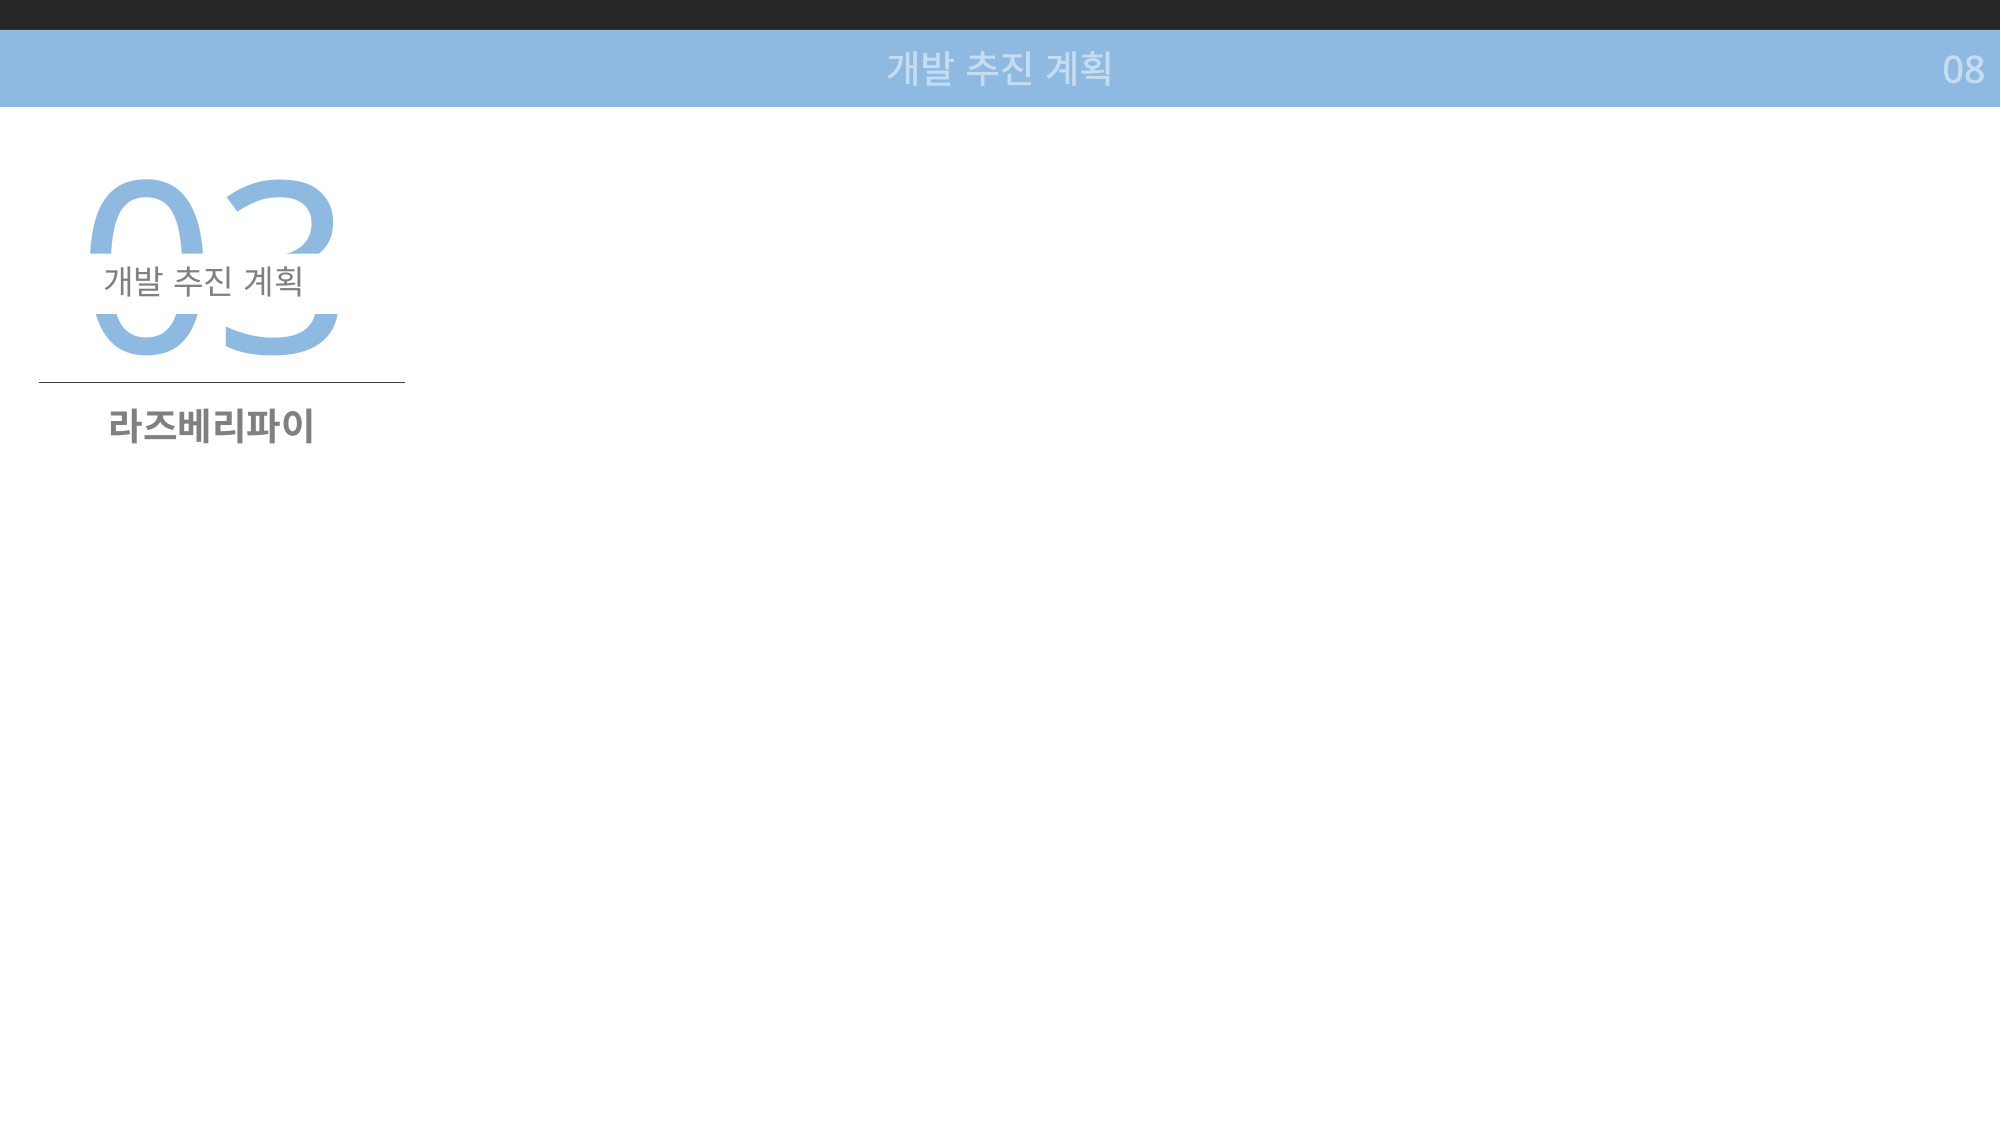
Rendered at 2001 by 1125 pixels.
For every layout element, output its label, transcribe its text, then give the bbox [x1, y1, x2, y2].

text_box [0, 0, 2000, 29]
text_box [38, 107, 406, 413]
text_box [0, 29, 2000, 108]
text_box 개발 추진 계획 [871, 37, 1129, 98]
text_box 라즈베리파이 [0, 395, 439, 455]
text_box 08 [1927, 37, 2000, 98]
